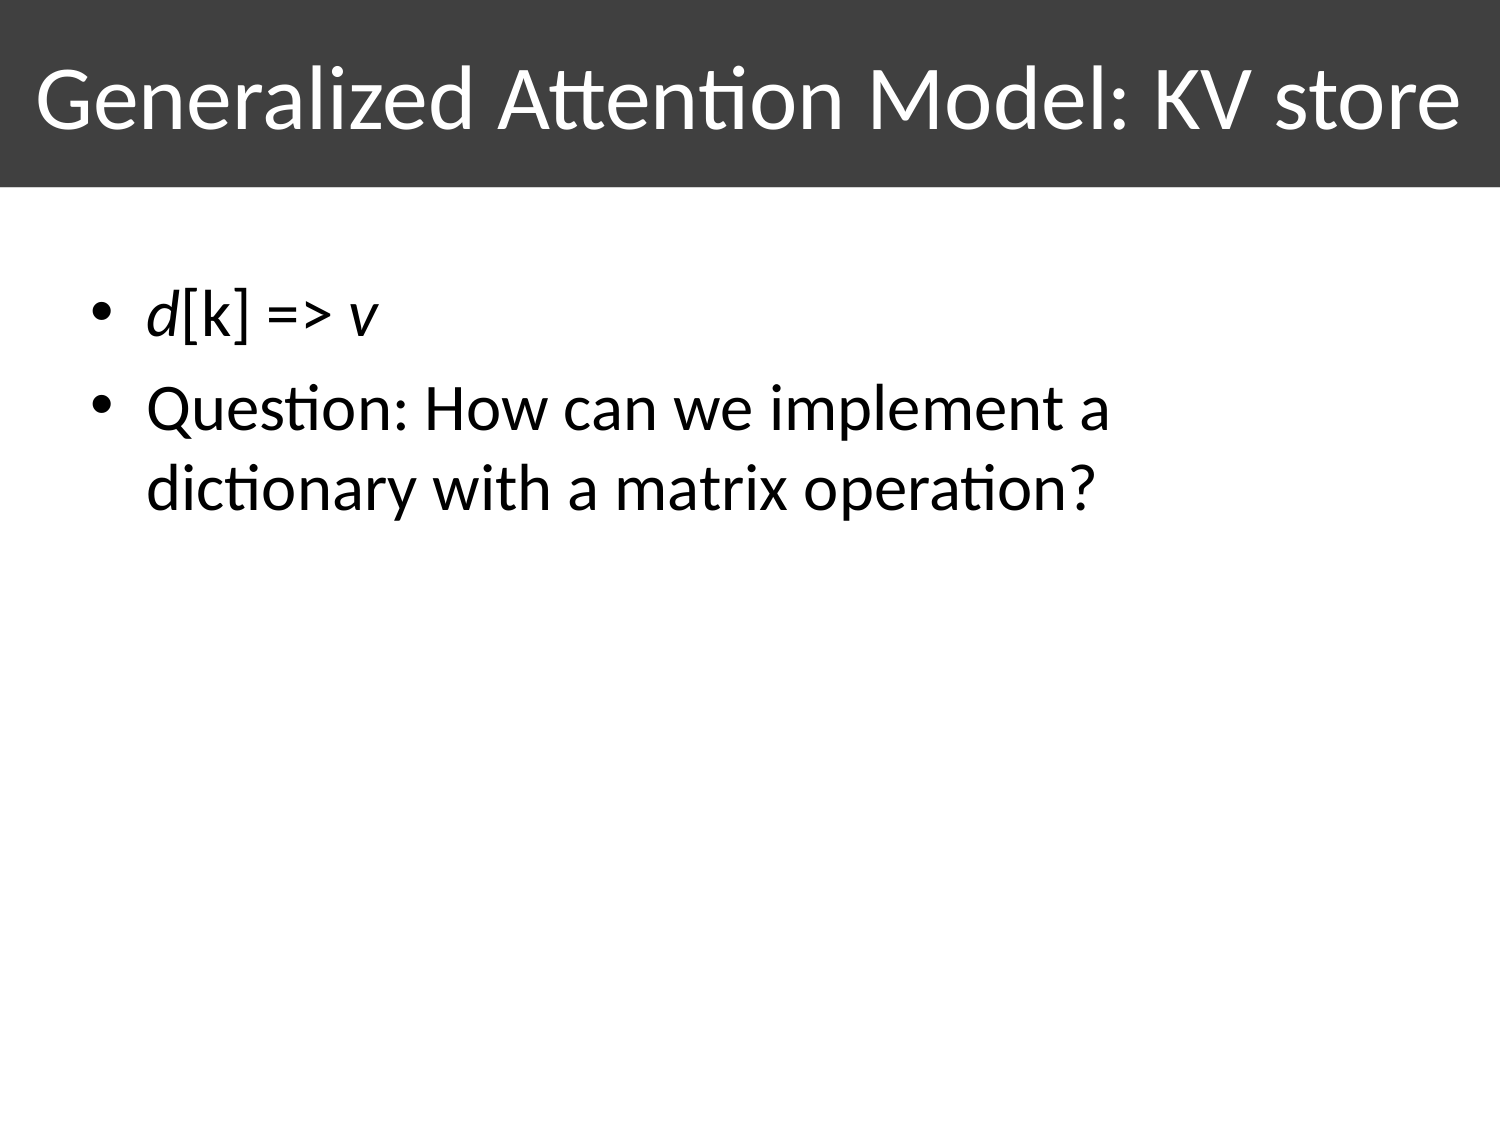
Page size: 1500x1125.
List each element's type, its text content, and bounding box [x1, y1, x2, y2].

title Generalized Attention Model: KV store [0, 0, 1500, 188]
list d[k] => v Question: How can we implement a dictionary with a matrix operation? [75, 262, 1388, 1038]
